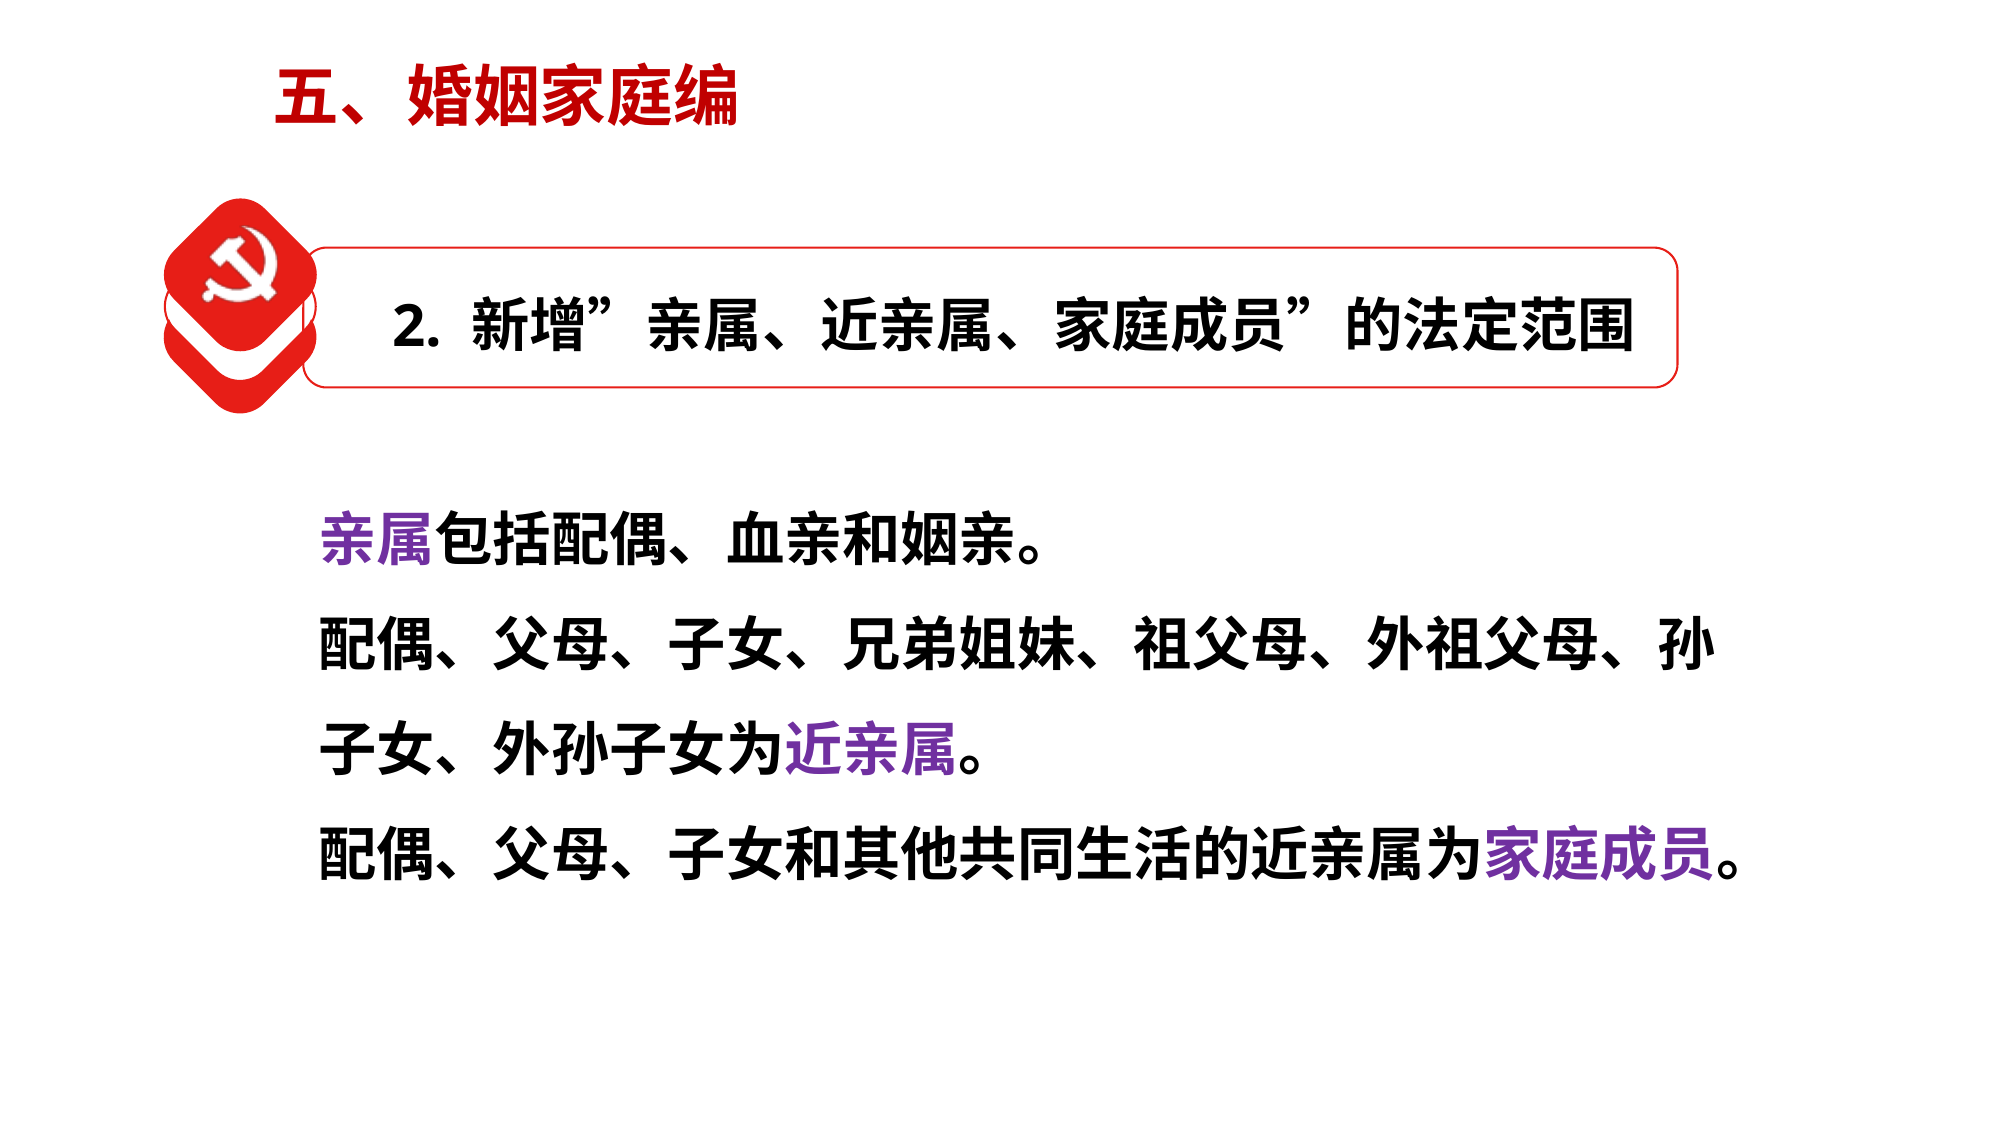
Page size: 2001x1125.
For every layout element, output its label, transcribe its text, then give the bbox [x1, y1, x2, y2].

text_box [177, 211, 304, 401]
text_box [304, 246, 1679, 389]
text_box 亲属包括配偶、血亲和姻亲。 配偶、父母、子女、兄弟姐妹、祖父母、外祖父母、孙子女、外孙子女为近亲属。 配偶、父母、子女和其他共同生活的近亲属为家庭成员。 [303, 459, 1738, 895]
text_box 五、婚姻家庭编 [258, 55, 1481, 153]
text_box 2. 新增”亲属、近亲属、家庭成员”的法定范围 [377, 280, 1660, 366]
